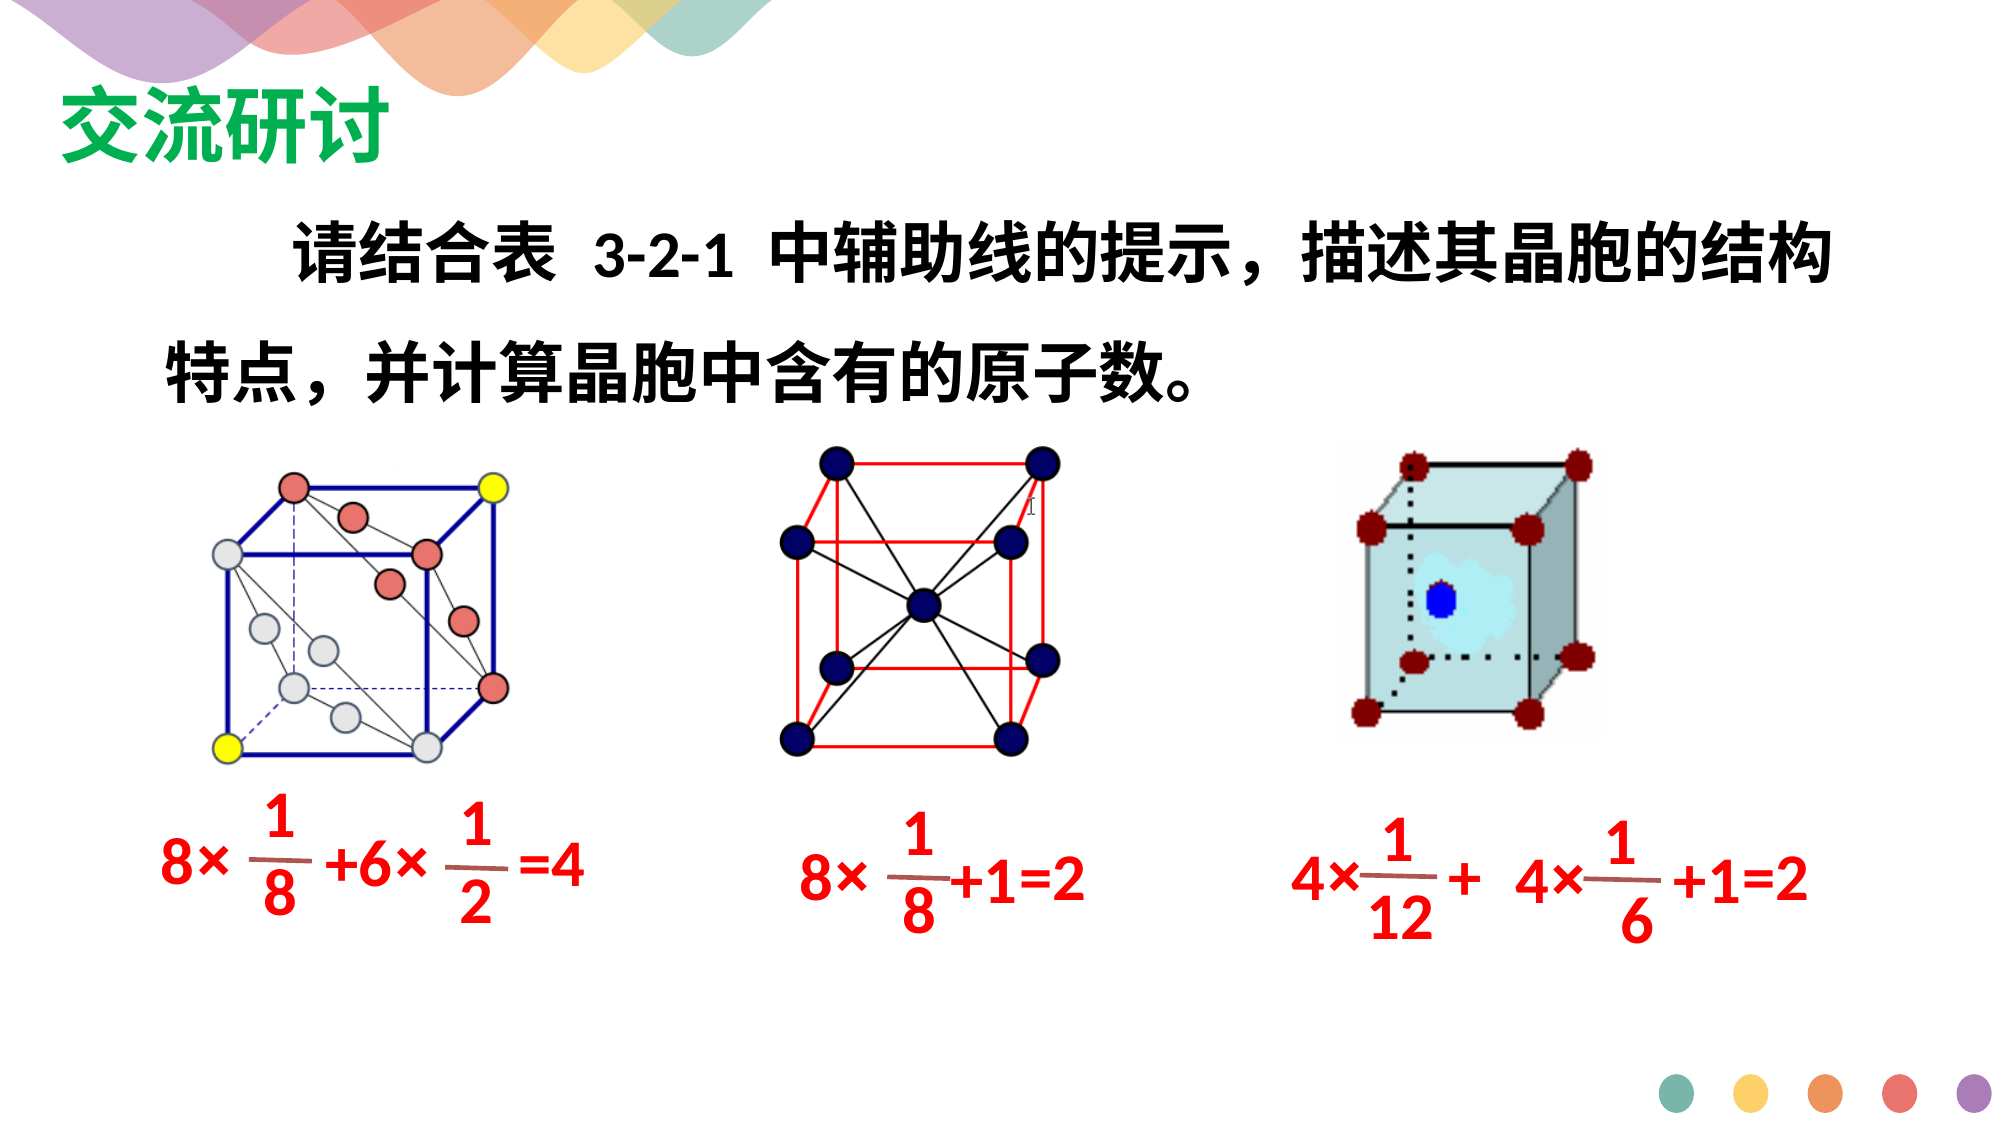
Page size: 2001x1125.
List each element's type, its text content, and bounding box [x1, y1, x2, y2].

text_box 8× [131, 810, 248, 906]
picture [750, 429, 1081, 773]
text_box + [1454, 826, 1497, 921]
text_box 交流研讨 [43, 65, 407, 181]
text_box 8× [769, 826, 886, 921]
text_box =4 [509, 812, 601, 908]
text_box =2 [989, 826, 1102, 921]
picture [1304, 421, 1612, 764]
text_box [886, 781, 951, 955]
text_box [444, 771, 509, 946]
text_box +1 [1678, 829, 1756, 925]
text_box +6× [313, 812, 444, 908]
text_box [1575, 790, 1678, 965]
text_box 4× [1485, 829, 1575, 925]
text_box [248, 767, 313, 938]
text_box +1 [951, 829, 1032, 925]
text_box 请结合表 3-2-1 中辅助线的提示，描述其晶胞的结构特点，并计算晶胞中含有的原子数。 [149, 163, 1850, 419]
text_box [1351, 787, 1454, 961]
picture [200, 465, 527, 767]
text_box =2 [1712, 826, 1825, 921]
text_box 4× [1261, 826, 1351, 921]
